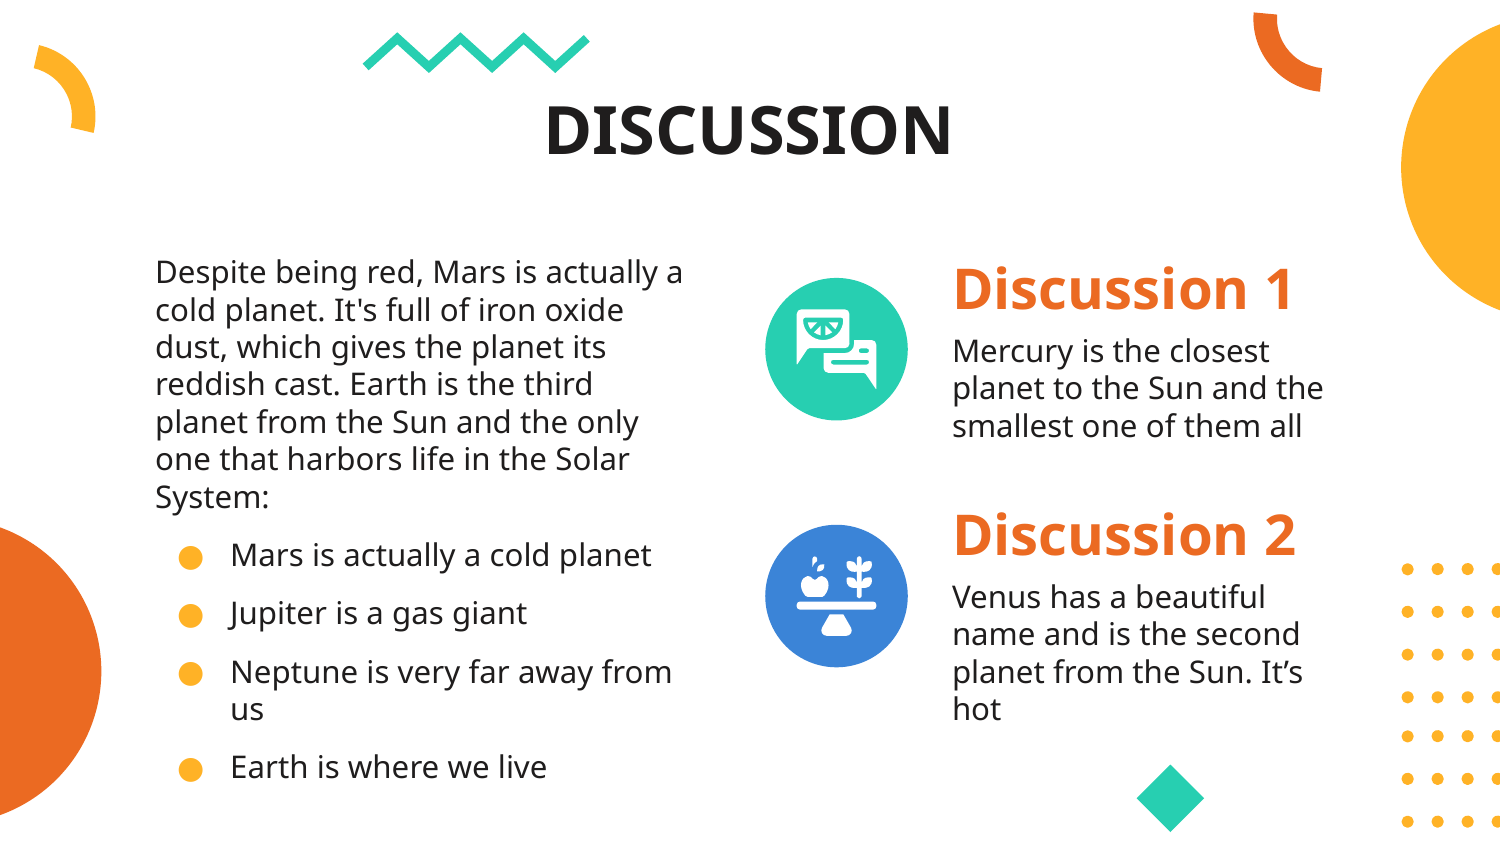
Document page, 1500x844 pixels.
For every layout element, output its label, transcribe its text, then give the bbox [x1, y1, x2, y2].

text_box Despite being red, Mars is actually a cold planet. It's full of iron oxide dust, which gives the planet its reddish cast. Earth is the third planet from the Sun and the only one that harbors life in the Solar System: Mars is actually a cold planet Jupiter is a gas giant Neptune is very far away from us Earth is where we live [140, 237, 708, 716]
text_box Discussion 2 [937, 503, 1360, 562]
title DISCUSSION [116, 72, 1383, 167]
text_box Discussion 1 [937, 258, 1360, 316]
text_box [765, 277, 908, 421]
text_box [765, 524, 908, 668]
text_box Mercury is the closest planet to the Sun and the smallest one of them all [937, 316, 1360, 449]
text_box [796, 309, 877, 390]
text_box Venus has a beautiful name and is the second planet from the Sun. It’s hot [937, 562, 1360, 694]
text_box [796, 555, 877, 637]
